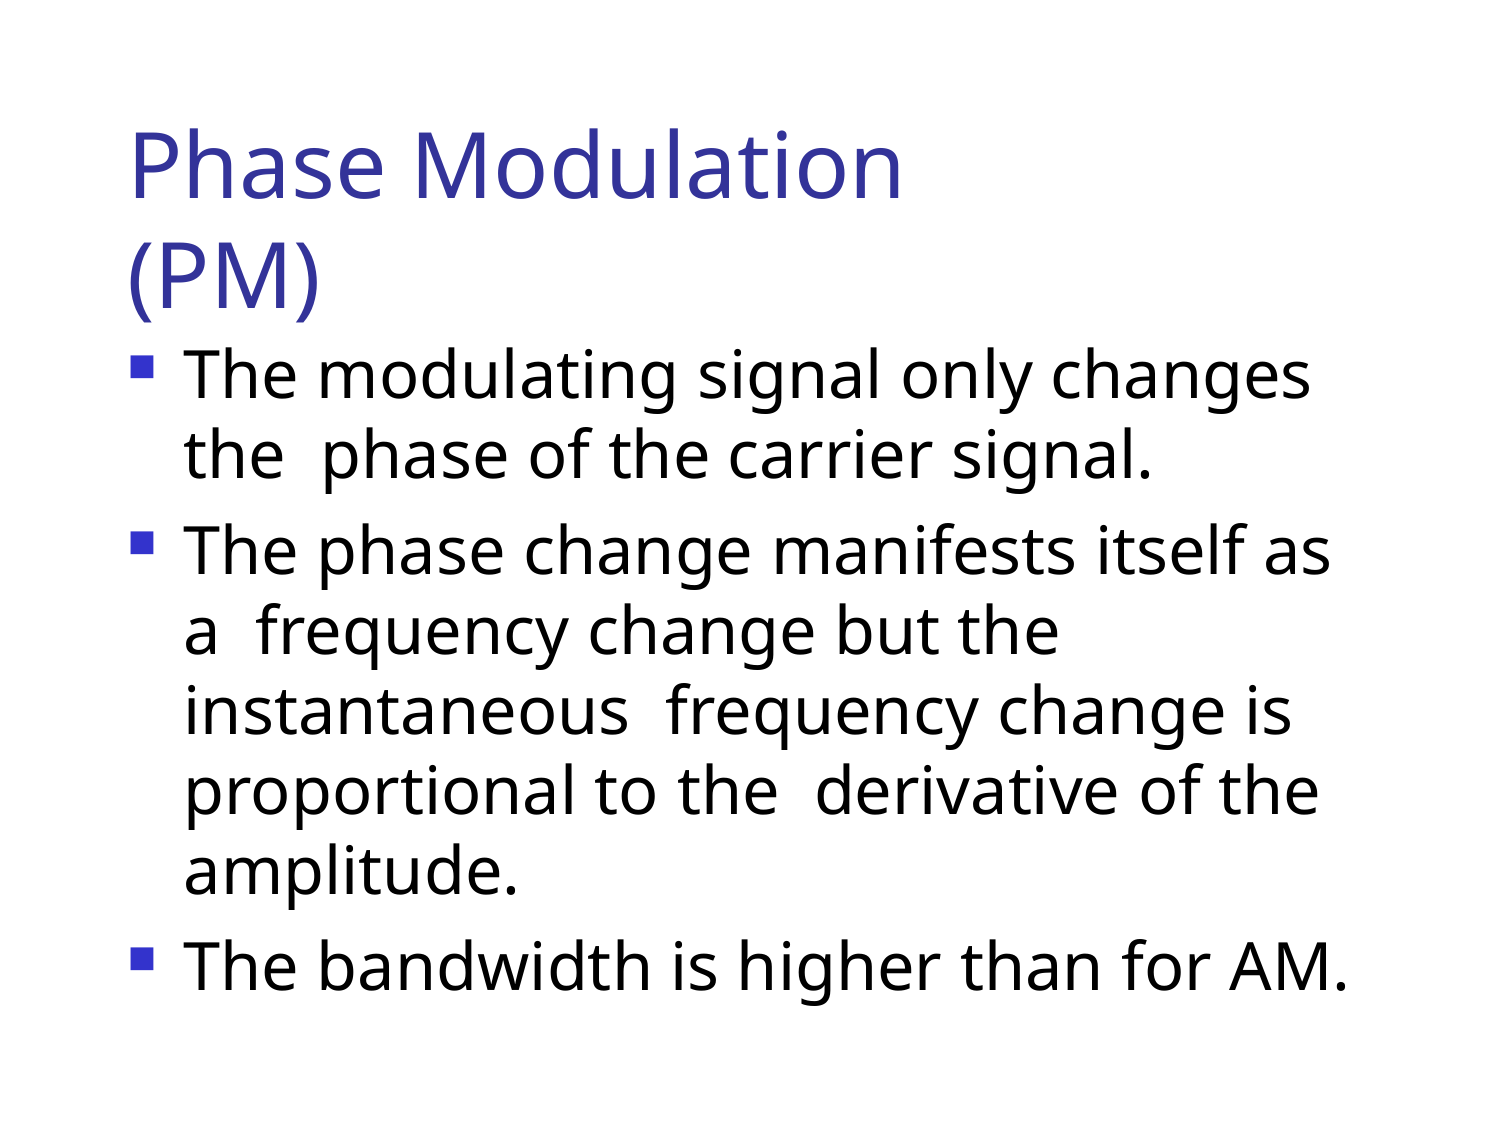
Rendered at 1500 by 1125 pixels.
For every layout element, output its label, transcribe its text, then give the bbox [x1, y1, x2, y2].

title Phase Modulation (PM) [125, 104, 1062, 328]
text_box The modulating signal only changes the phase of the carrier signal. The phase change manifests itself as a frequency change but the instantaneous frequency change is proportional to the derivative of the amplitude. The bandwidth is higher than for AM. [125, 329, 1374, 1004]
